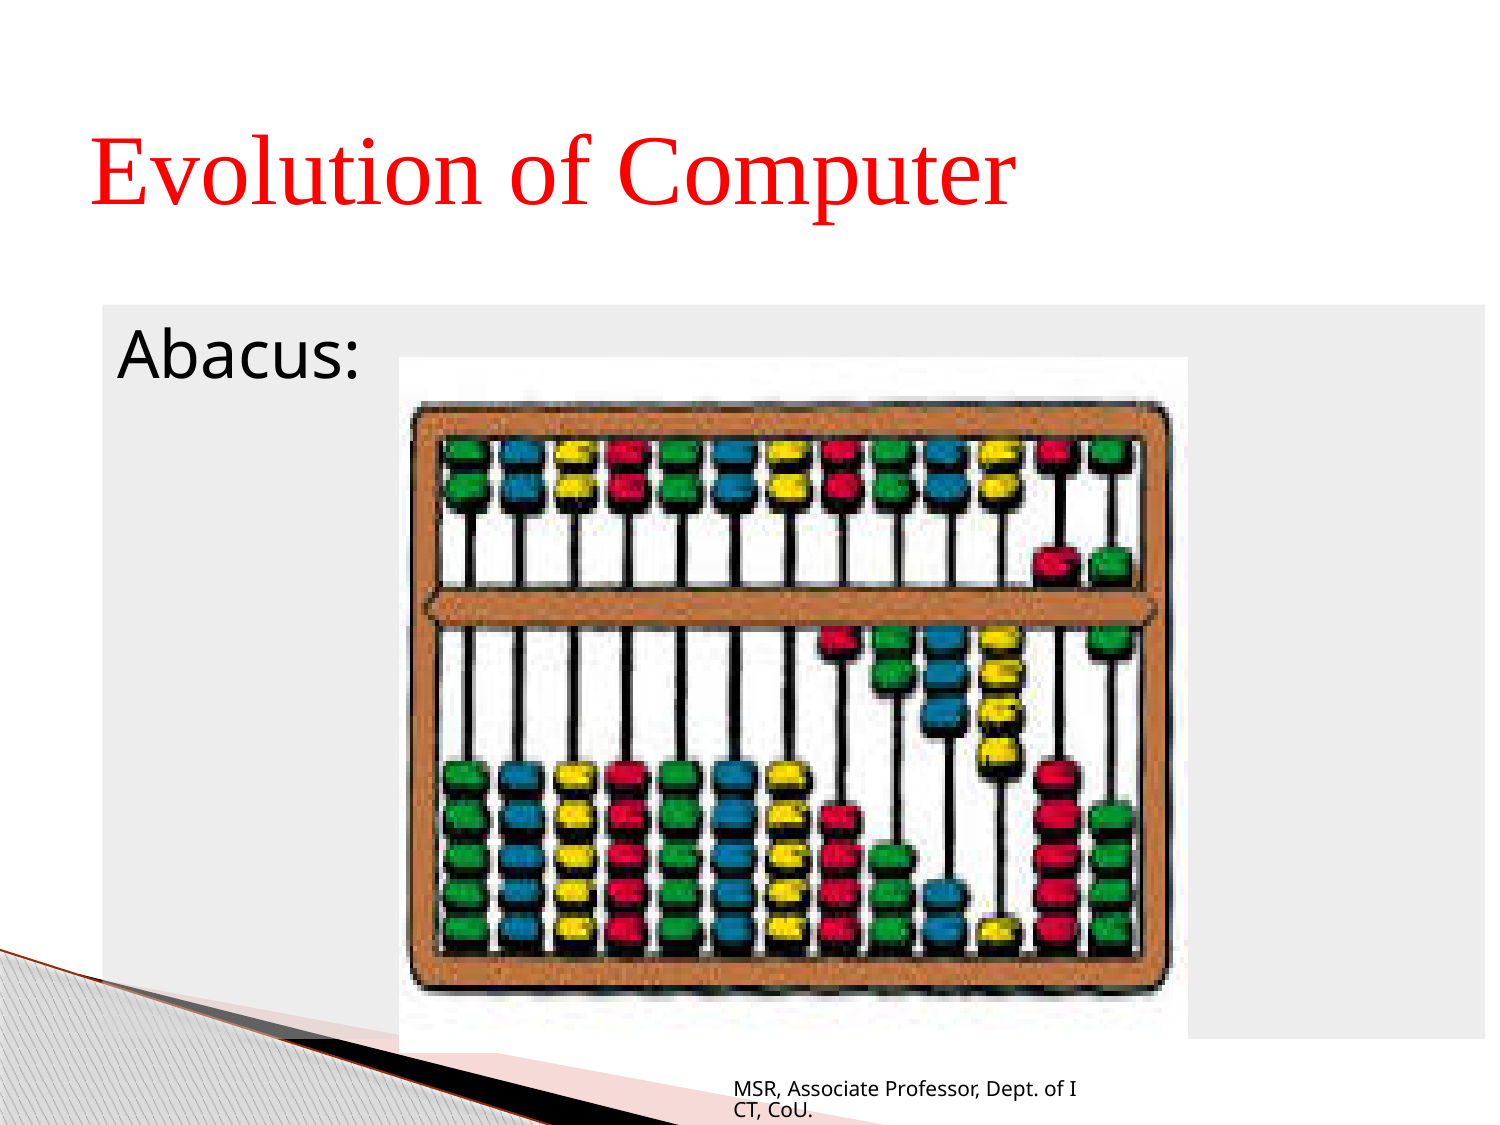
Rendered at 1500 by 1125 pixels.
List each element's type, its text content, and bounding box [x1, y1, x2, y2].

text_box Evolution of Computer [75, 37, 1330, 246]
footer MSR, Associate Professor, Dept. of ICT, CoU. [718, 1065, 1105, 1112]
text_box Abacus: [102, 304, 1486, 1039]
picture [399, 357, 1188, 1053]
